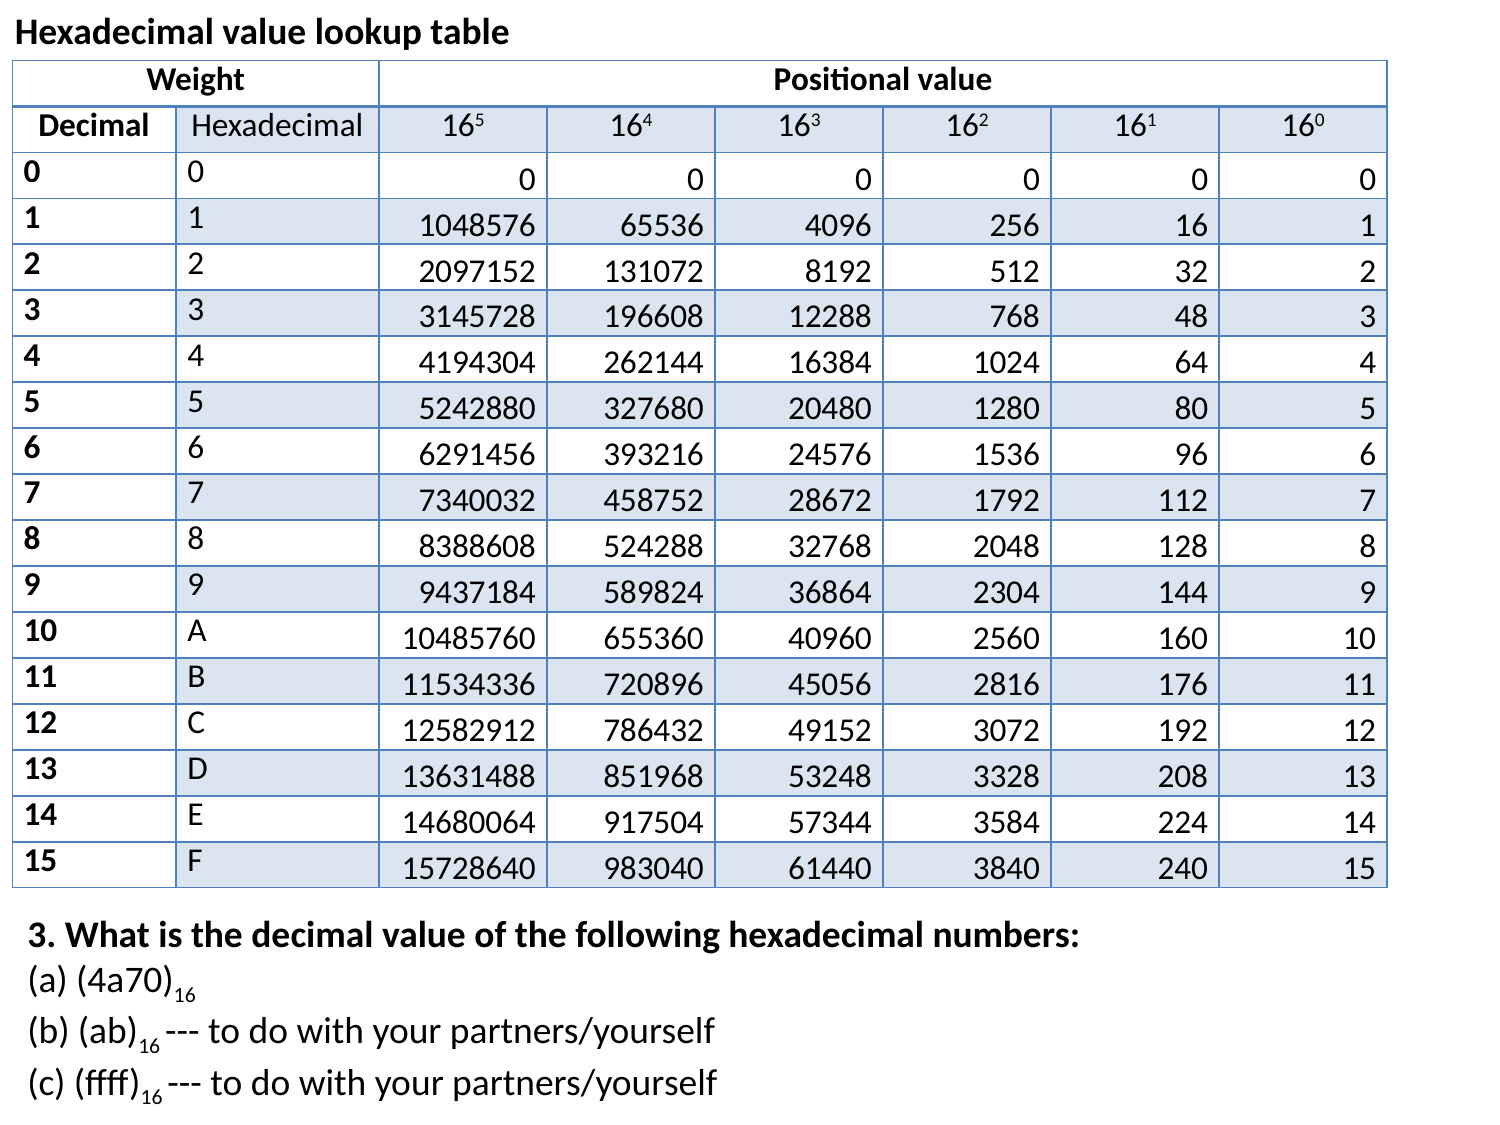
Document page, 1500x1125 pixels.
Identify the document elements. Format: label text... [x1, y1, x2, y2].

table_cell 4096 [716, 199, 882, 243]
table_cell 2560 [884, 613, 1050, 657]
table_cell 164 [548, 108, 714, 152]
table_cell 80 [1052, 383, 1218, 427]
table_header Weight [13, 61, 378, 105]
table_cell 176 [1052, 659, 1218, 703]
table_cell 4 [1220, 337, 1386, 381]
table_cell 1 [177, 199, 378, 243]
table_cell 12288 [716, 291, 882, 335]
table_cell 49152 [716, 705, 882, 749]
table_cell 262144 [548, 337, 714, 381]
table_cell 0 [884, 153, 1050, 198]
table_cell 160 [1052, 613, 1218, 657]
table_cell 48 [1052, 291, 1218, 335]
table_cell 7 [177, 475, 378, 519]
table_cell 9 [13, 567, 175, 611]
table_cell 1792 [884, 475, 1050, 519]
table_cell 1280 [884, 383, 1050, 427]
table_cell 7 [13, 475, 175, 519]
table_cell 6 [177, 429, 378, 473]
table_cell 1 [13, 199, 175, 243]
table_cell 2 [1220, 245, 1386, 289]
table_cell 3840 [884, 843, 1050, 887]
table_cell 5242880 [380, 383, 546, 427]
table_cell 14 [1220, 797, 1386, 841]
table_cell 0 [716, 153, 882, 198]
text_box 3. What is the decimal value of the following hexadecimal numbers: (a) (4a70)16 (b) (ab)16 --- to do with your partners/yourself (c) (ffff)16 --- to do with your partners/yourself [12, 903, 1400, 1117]
table_cell 11 [13, 659, 175, 703]
table_cell 3584 [884, 797, 1050, 841]
table_cell F [177, 843, 378, 887]
table_cell 589824 [548, 567, 714, 611]
table_cell 13 [13, 751, 175, 795]
text_box Hexadecimal value lookup table [0, 0, 1475, 60]
table_cell 53248 [716, 751, 882, 795]
table_cell 112 [1052, 475, 1218, 519]
table_cell 7 [1220, 475, 1386, 519]
table_cell 10 [13, 613, 175, 657]
table_cell 1048576 [380, 199, 546, 243]
table_cell 144 [1052, 567, 1218, 611]
table_cell 57344 [716, 797, 882, 841]
table_cell 2 [13, 245, 175, 289]
table_cell 13 [1220, 751, 1386, 795]
table_cell 16 [1052, 199, 1218, 243]
table_cell 983040 [548, 843, 714, 887]
table_cell Hexadecimal [177, 108, 378, 152]
table_cell 13631488 [380, 751, 546, 795]
table_cell 7340032 [380, 475, 546, 519]
table_cell 8388608 [380, 521, 546, 565]
table_cell 393216 [548, 429, 714, 473]
table_cell 28672 [716, 475, 882, 519]
table_cell 2 [177, 245, 378, 289]
table_cell 20480 [716, 383, 882, 427]
table_cell 2048 [884, 521, 1050, 565]
table_cell 12 [13, 705, 175, 749]
table_cell 1024 [884, 337, 1050, 381]
table_cell 0 [13, 153, 175, 198]
table_cell 11 [1220, 659, 1386, 703]
table_cell 12 [1220, 705, 1386, 749]
table_cell 3072 [884, 705, 1050, 749]
table_cell 3 [1220, 291, 1386, 335]
table_cell B [177, 659, 378, 703]
table_cell 0 [177, 153, 378, 198]
table_cell 11534336 [380, 659, 546, 703]
table_cell 14680064 [380, 797, 546, 841]
table_cell 3 [177, 291, 378, 335]
table_cell 24576 [716, 429, 882, 473]
table_cell 208 [1052, 751, 1218, 795]
table_cell 6 [13, 429, 175, 473]
table_cell 0 [548, 153, 714, 198]
table_cell 786432 [548, 705, 714, 749]
table_cell 8 [1220, 521, 1386, 565]
table_cell 15 [1220, 843, 1386, 887]
table_cell 32768 [716, 521, 882, 565]
table_cell 9437184 [380, 567, 546, 611]
table_cell 2097152 [380, 245, 546, 289]
table_cell 9 [177, 567, 378, 611]
table_cell 162 [884, 108, 1050, 152]
table_cell 10 [1220, 613, 1386, 657]
table_cell 917504 [548, 797, 714, 841]
table_cell 256 [884, 199, 1050, 243]
table_cell Decimal [13, 108, 175, 152]
table_cell 327680 [548, 383, 714, 427]
table_cell 9 [1220, 567, 1386, 611]
table_cell 5 [1220, 383, 1386, 427]
table_cell E [177, 797, 378, 841]
table_cell 45056 [716, 659, 882, 703]
table_cell 655360 [548, 613, 714, 657]
table_cell 3145728 [380, 291, 546, 335]
table_cell 3328 [884, 751, 1050, 795]
table_cell 64 [1052, 337, 1218, 381]
table_cell 160 [1220, 108, 1386, 152]
table_cell 2816 [884, 659, 1050, 703]
table_cell 2304 [884, 567, 1050, 611]
table_cell 16384 [716, 337, 882, 381]
table_cell 8192 [716, 245, 882, 289]
table_cell 8 [13, 521, 175, 565]
table_cell C [177, 705, 378, 749]
table_cell A [177, 613, 378, 657]
table_cell 851968 [548, 751, 714, 795]
table_cell 240 [1052, 843, 1218, 887]
table_cell 14 [13, 797, 175, 841]
table_cell 4194304 [380, 337, 546, 381]
table_cell 5 [13, 383, 175, 427]
table_cell 224 [1052, 797, 1218, 841]
table_cell 458752 [548, 475, 714, 519]
table_cell 0 [380, 153, 546, 198]
table_cell 1536 [884, 429, 1050, 473]
table_cell 15728640 [380, 843, 546, 887]
table_cell 6 [1220, 429, 1386, 473]
table_cell 32 [1052, 245, 1218, 289]
table_cell 65536 [548, 199, 714, 243]
table_cell 4 [13, 337, 175, 381]
table_cell 40960 [716, 613, 882, 657]
table_cell 524288 [548, 521, 714, 565]
table_cell 6291456 [380, 429, 546, 473]
table_cell 3 [13, 291, 175, 335]
table_cell 0 [1052, 153, 1218, 198]
table_cell 4 [177, 337, 378, 381]
table_cell 720896 [548, 659, 714, 703]
table_cell 196608 [548, 291, 714, 335]
table_cell 131072 [548, 245, 714, 289]
table_cell 10485760 [380, 613, 546, 657]
table_cell 165 [380, 108, 546, 152]
table_cell 192 [1052, 705, 1218, 749]
table_cell 8 [177, 521, 378, 565]
table_cell 128 [1052, 521, 1218, 565]
table_cell 161 [1052, 108, 1218, 152]
table_cell 12582912 [380, 705, 546, 749]
table_cell 163 [716, 108, 882, 152]
table_cell 36864 [716, 567, 882, 611]
table_cell 768 [884, 291, 1050, 335]
table_cell 512 [884, 245, 1050, 289]
table_cell 0 [1220, 153, 1386, 198]
table_cell 96 [1052, 429, 1218, 473]
table_cell 15 [13, 843, 175, 887]
table_header Positional value [380, 61, 1386, 105]
table_cell D [177, 751, 378, 795]
table_cell 61440 [716, 843, 882, 887]
table_cell 1 [1220, 199, 1386, 243]
table_cell 5 [177, 383, 378, 427]
